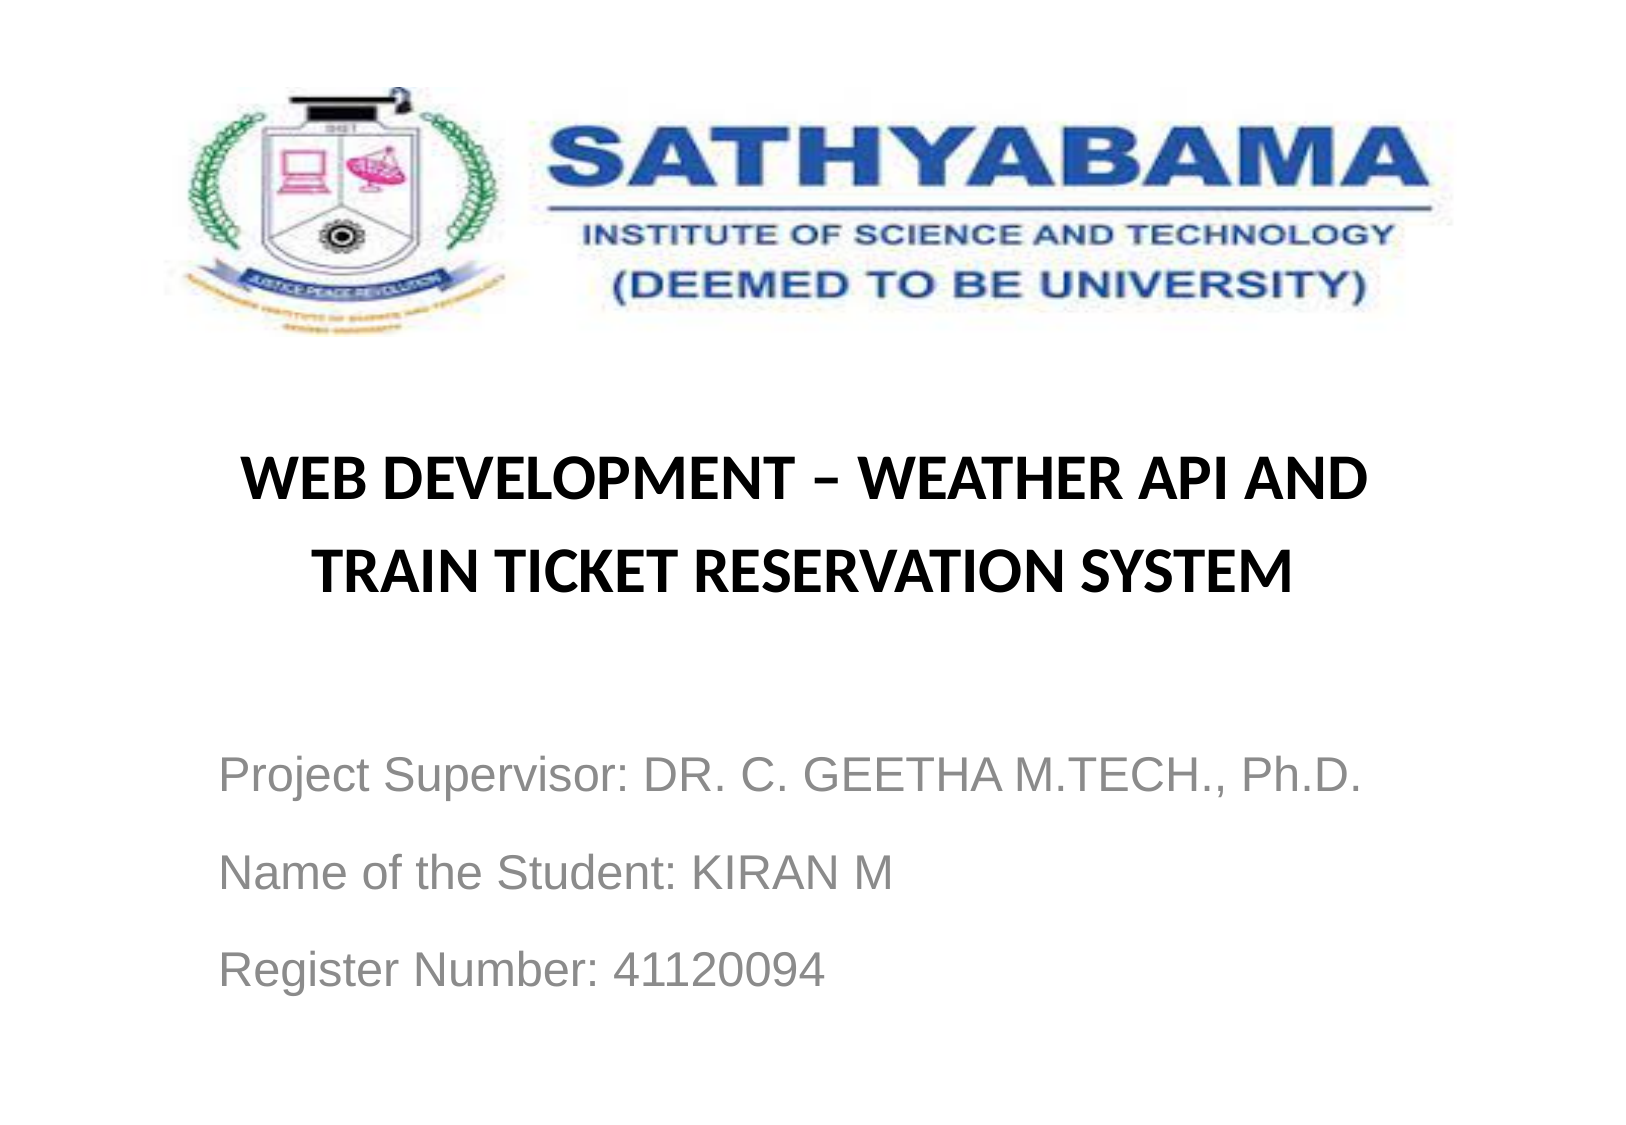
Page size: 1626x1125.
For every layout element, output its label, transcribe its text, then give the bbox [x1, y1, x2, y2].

subtitle Project Supervisor: DR. C. GEETHA M.TECH., Ph.D. Name of the Student: KIRAN M Register Number: 41120094 [203, 706, 1422, 1018]
title WEB DEVELOPMENT – WEATHER API AND TRAIN TICKET RESERVATION SYSTEM [203, 402, 1422, 641]
picture [140, 86, 1466, 338]
